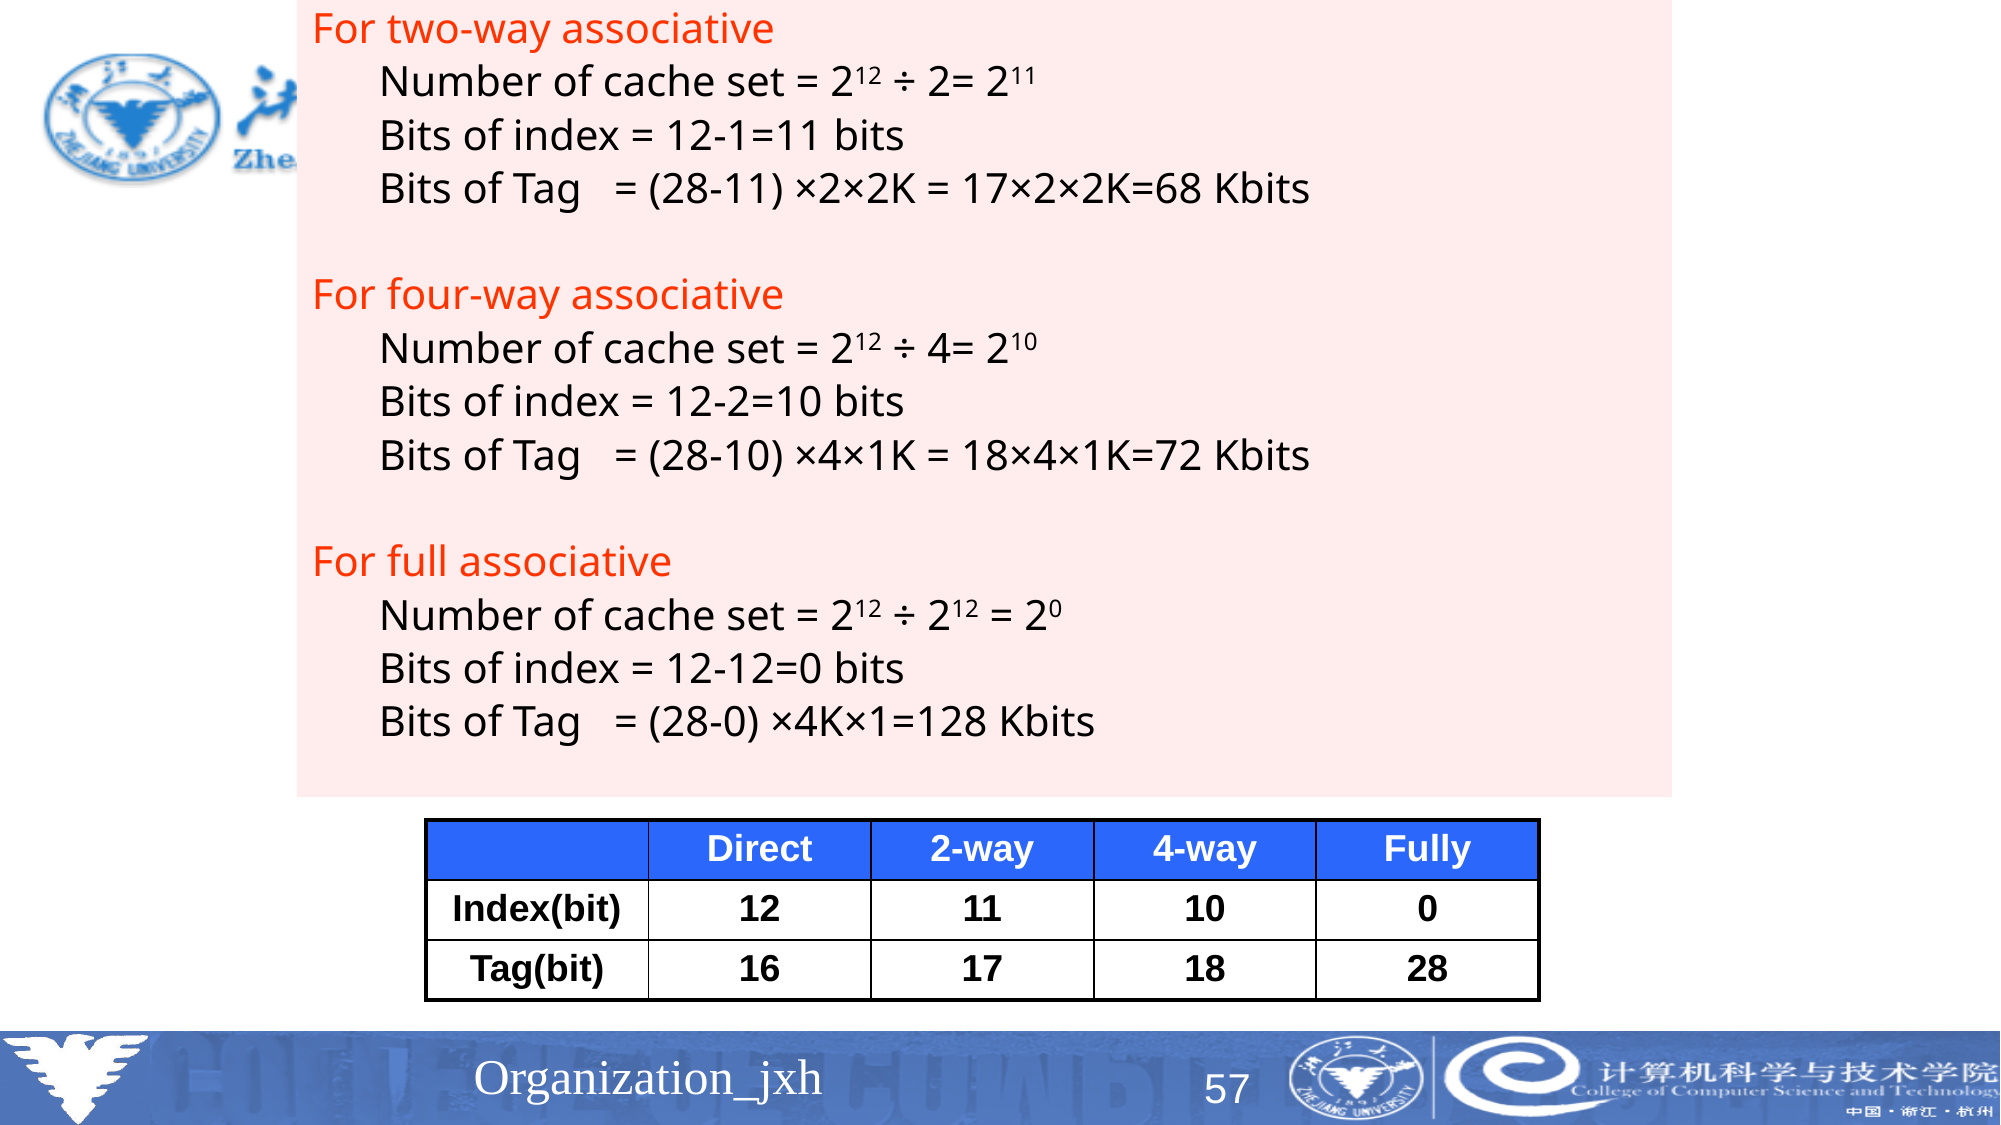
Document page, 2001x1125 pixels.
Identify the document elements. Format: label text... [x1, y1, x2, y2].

list For two-way associative Number of cache set = 212 ÷ 2= 211 Bits of index = 12-1=11 bits Bits of Tag = (28-11) ×2×2K = 17×2×2K=68 Kbits For four-way associative Number of cache set = 212 ÷ 4= 210 Bits of index = 12-2=10 bits Bits of Tag = (28-10) ×4×1K = 18×4×1K=72 Kbits For full associative Number of cache set = 212 ÷ 212 = 20 Bits of index = 12-12=0 bits Bits of Tag = (28-0) ×4K×1=128 Kbits [296, 0, 1673, 798]
table_header 4-way [1095, 822, 1315, 879]
table_cell Index(bit) [428, 881, 648, 939]
table_cell 11 [872, 881, 1093, 939]
picture [31, 46, 296, 188]
table_header Fully [1317, 822, 1537, 879]
table_cell 28 [1317, 941, 1537, 998]
picture [0, 1031, 2000, 1125]
table_cell 0 [1317, 881, 1537, 939]
table_cell 18 [1095, 941, 1315, 998]
table_cell 10 [1095, 881, 1315, 939]
table_header Direct [649, 822, 870, 879]
table_cell 12 [649, 881, 870, 939]
table_header 2-way [872, 822, 1093, 879]
table_header [428, 822, 648, 879]
table_cell 17 [872, 941, 1093, 998]
table_cell Tag(bit) [428, 941, 648, 998]
table_cell 16 [649, 941, 870, 998]
